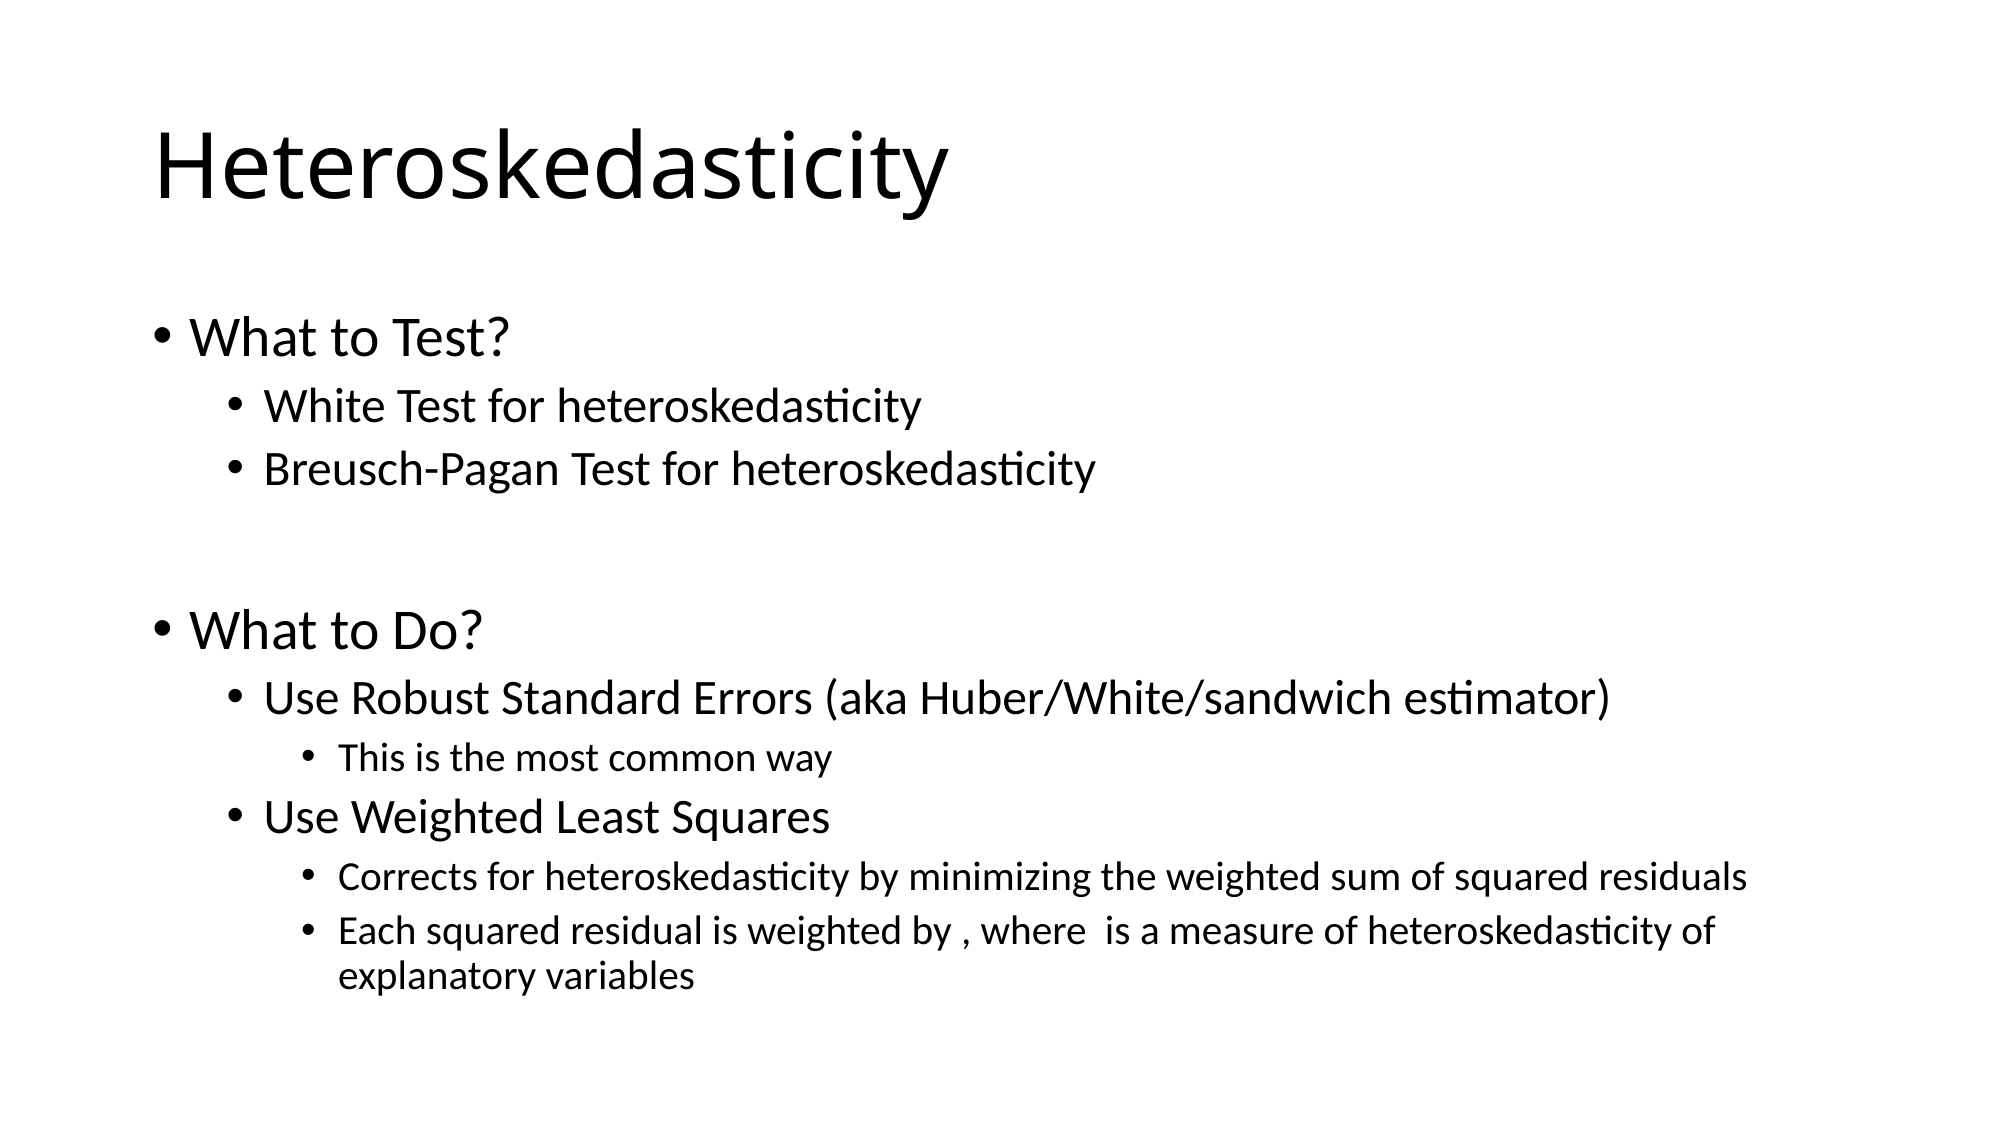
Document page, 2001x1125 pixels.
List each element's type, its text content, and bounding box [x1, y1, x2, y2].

title Heteroskedasticity [137, 59, 1863, 278]
